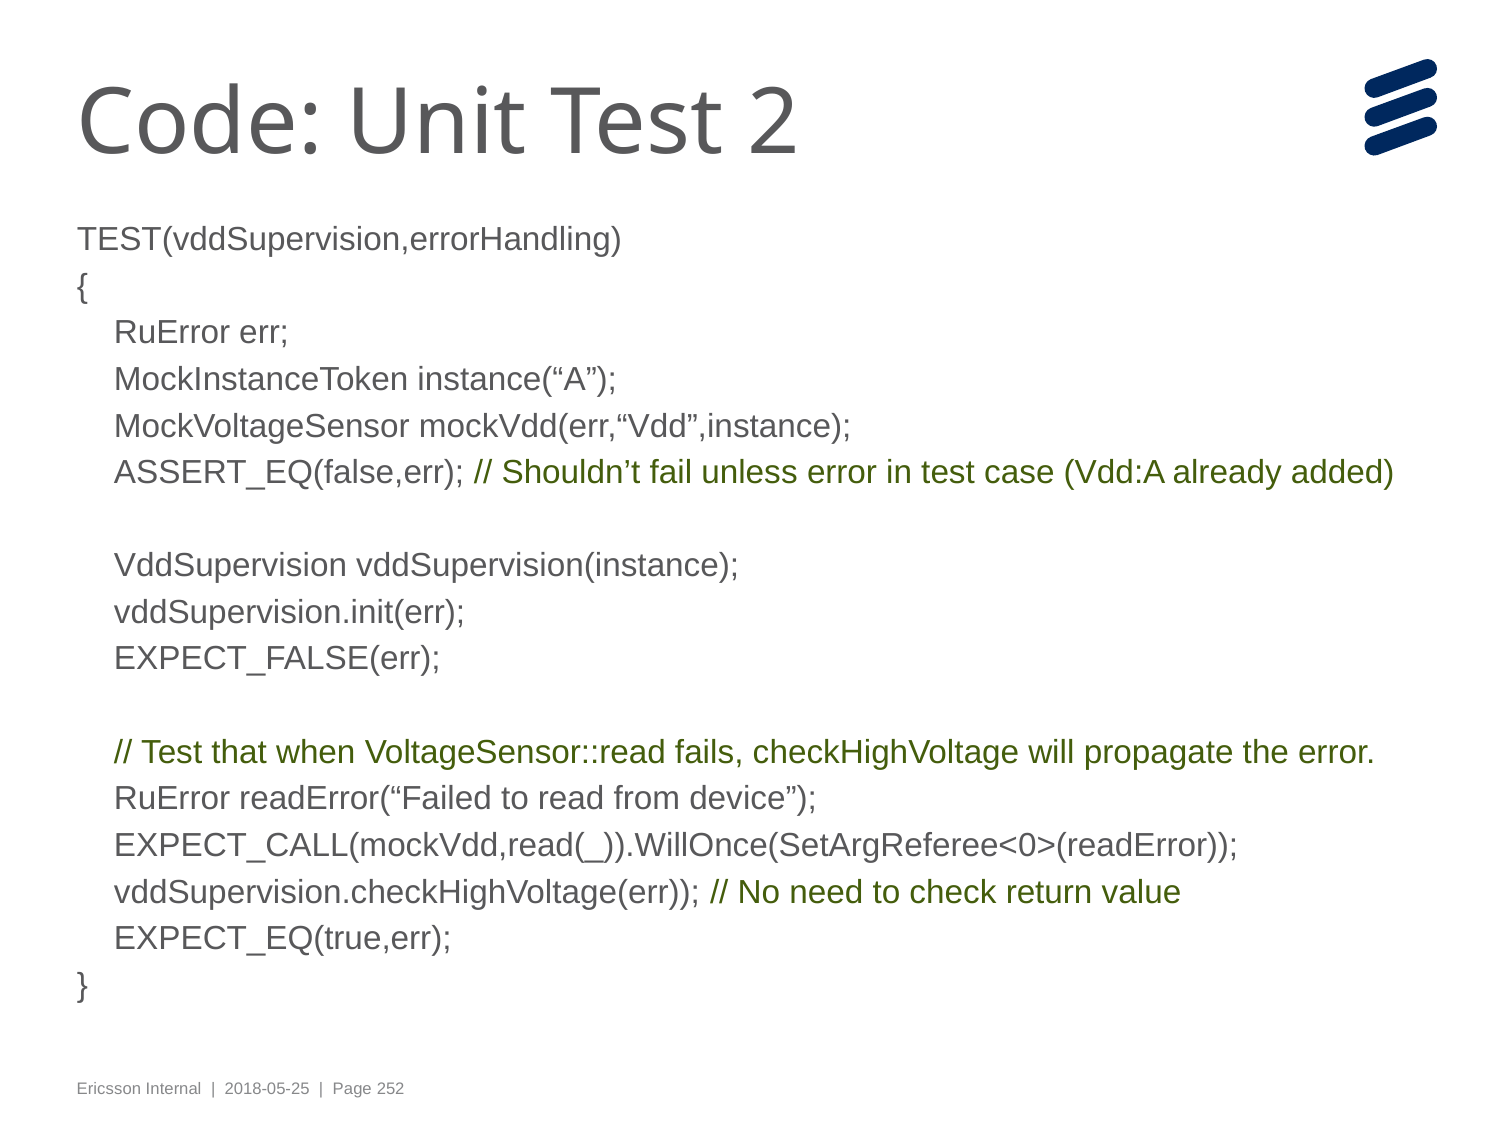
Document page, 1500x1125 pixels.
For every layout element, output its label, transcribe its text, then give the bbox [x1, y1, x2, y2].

list TEST(vddSupervision,errorHandling) { RuError err; MockInstanceToken instance(“A”); MockVoltageSensor mockVdd(err,“Vdd”,instance); ASSERT_EQ(false,err); // Shouldn’t fail unless error in test case (Vdd:A already added) VddSupervision vddSupervision(instance); vddSupervision.init(err); EXPECT_FALSE(err); // Test that when VoltageSensor::read fails, checkHighVoltage will propagate the error. RuError readError(“Failed to read from device”); EXPECT_CALL(mockVdd,read(_)).WillOnce(SetArgReferee<0>(readError)); vddSupervision.checkHighVoltage(err)); // No need to check return value EXPECT_EQ(true,err); } [64, 217, 1436, 1024]
title Code: Unit Test 2 [64, 39, 1295, 218]
